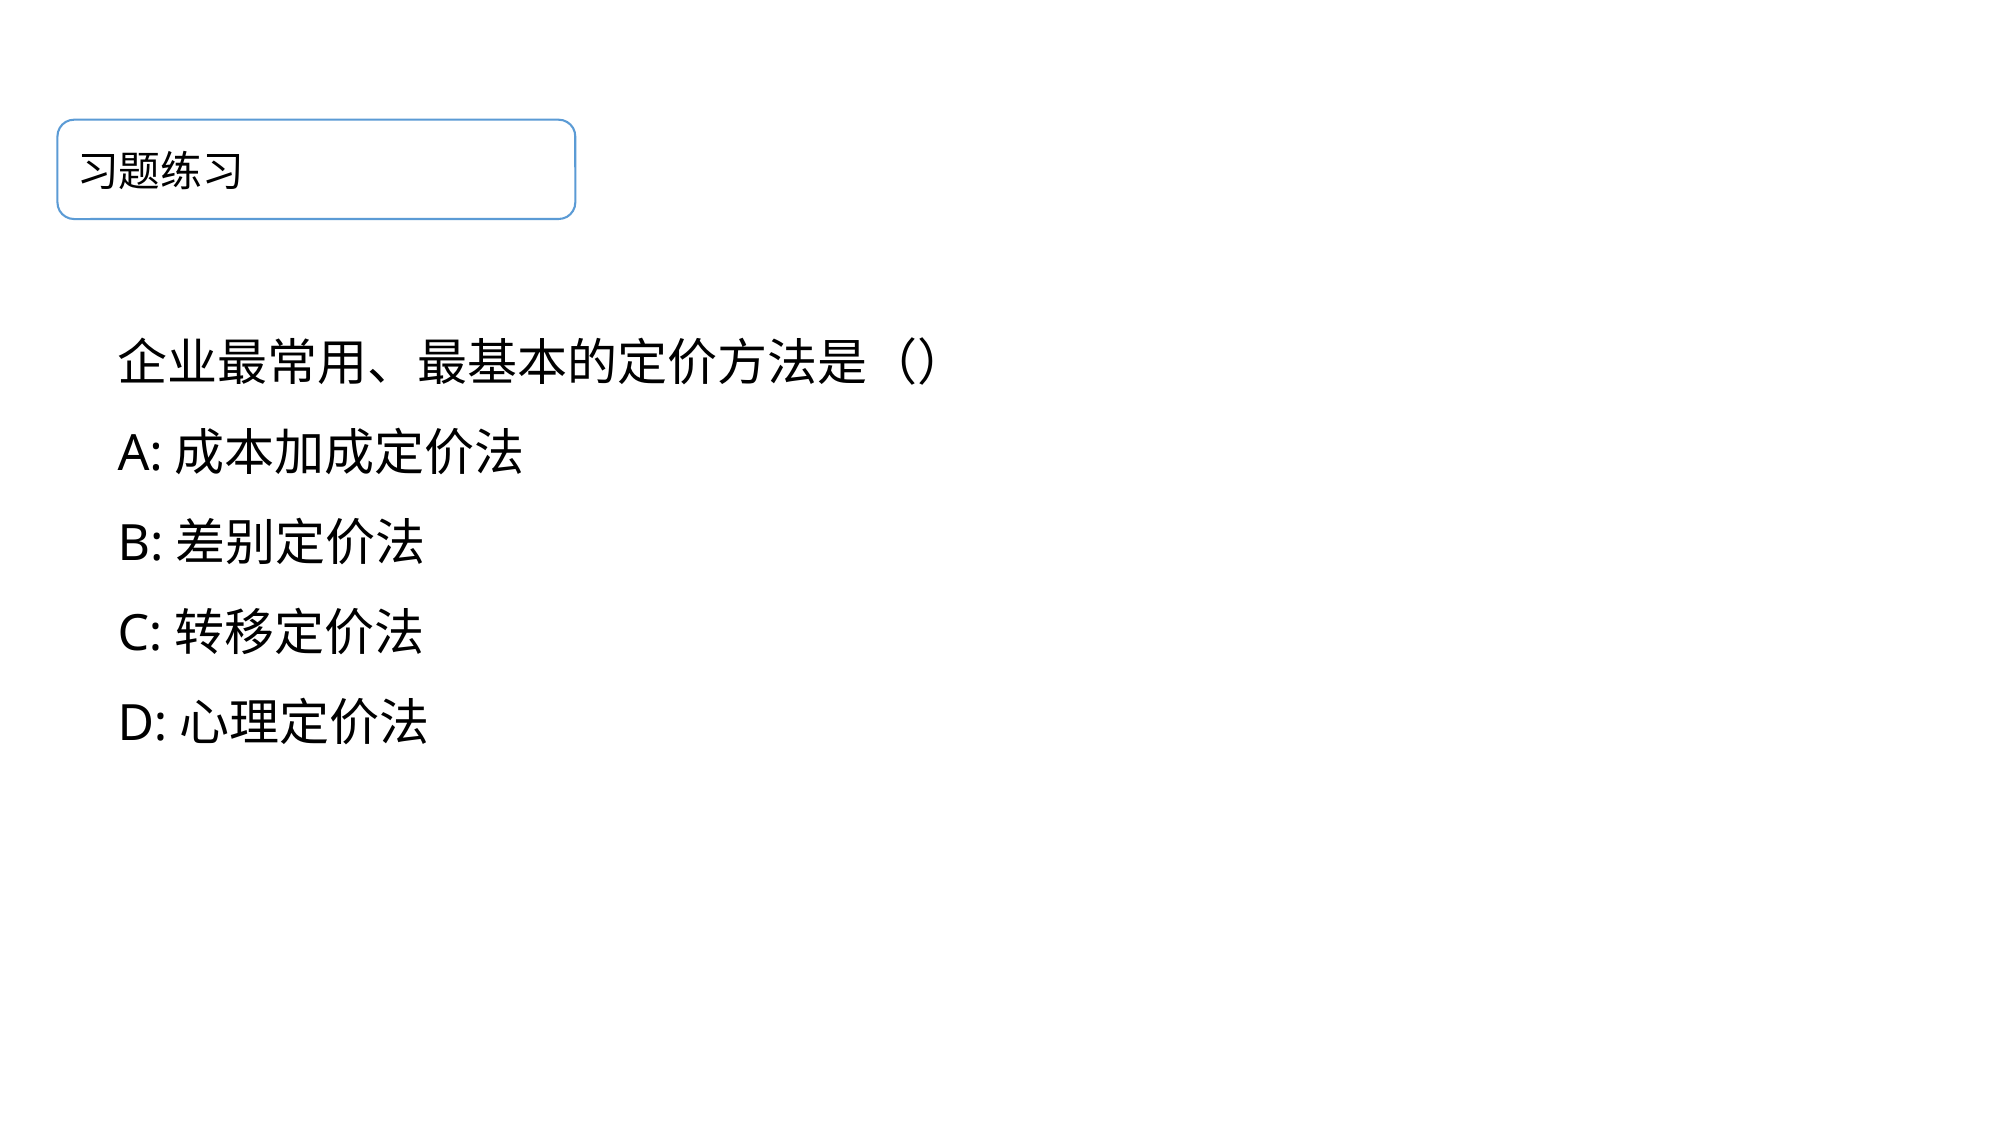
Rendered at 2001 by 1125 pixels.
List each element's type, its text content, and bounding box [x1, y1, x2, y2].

text_box 企业最常用、最基本的定价方法是（） A:成本加成定价法 B:差别定价法 C:转移定价法 D:心理定价法 [102, 293, 1887, 759]
text_box 习题练习 [56, 118, 577, 221]
